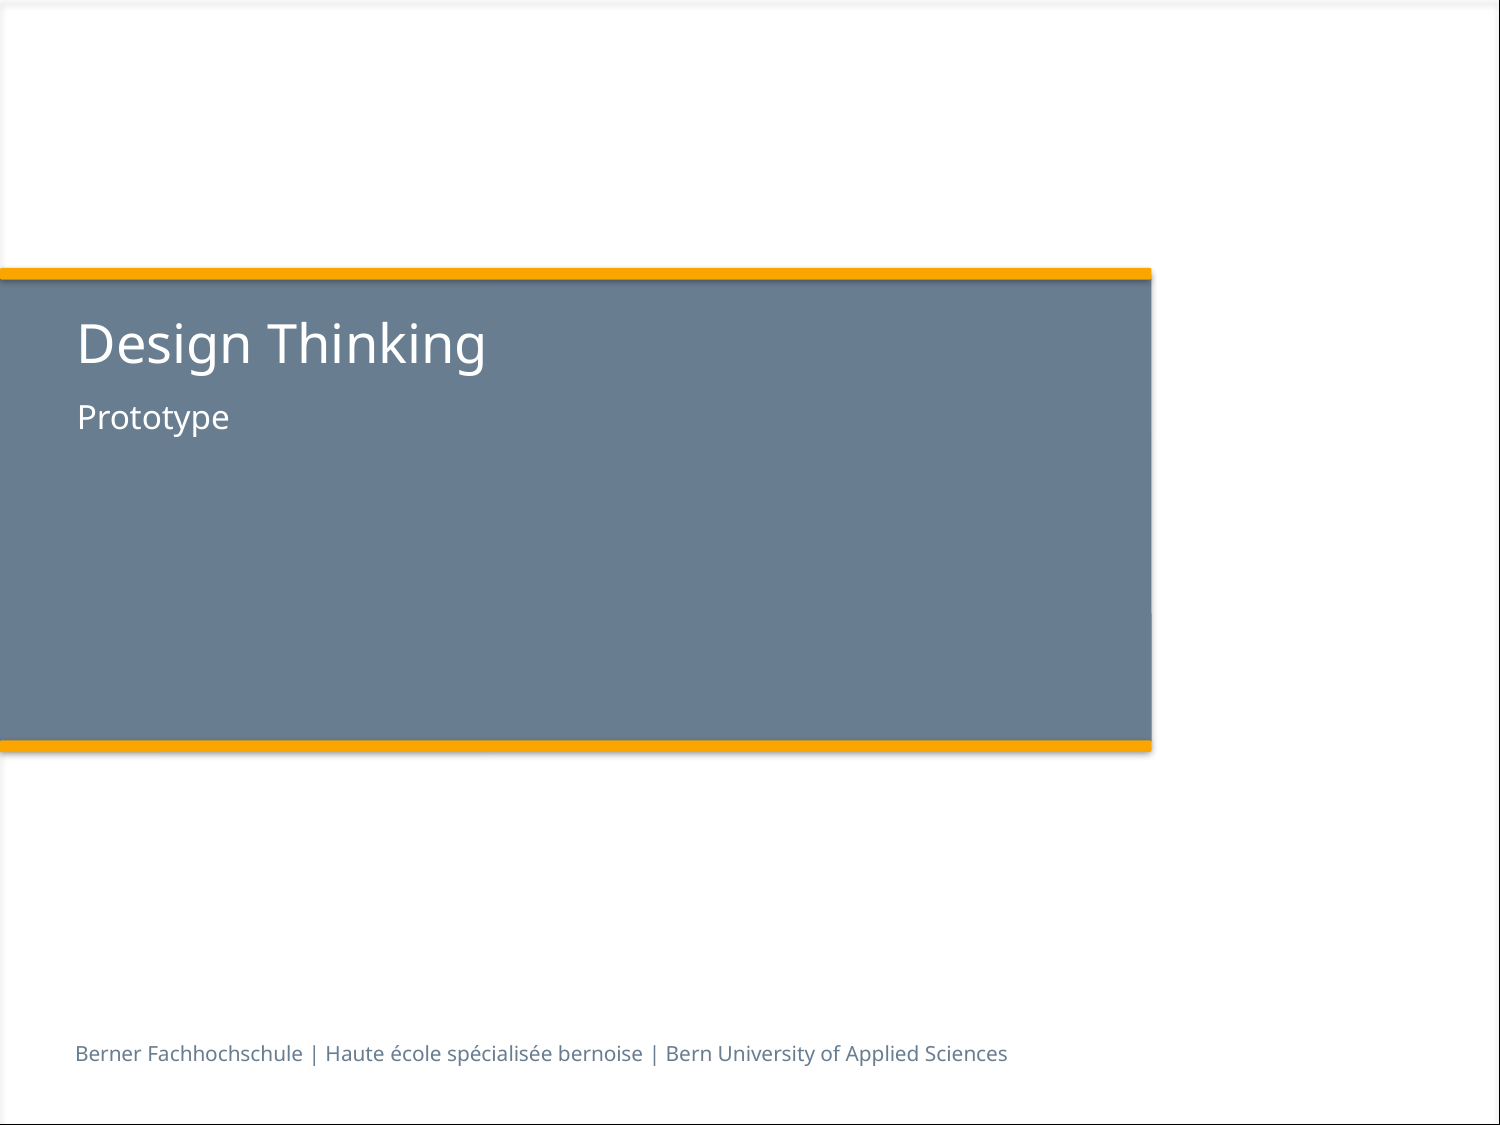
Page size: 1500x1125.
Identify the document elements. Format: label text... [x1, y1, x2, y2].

subtitle Prototype [76, 389, 1146, 522]
title Design Thinking [76, 301, 1148, 390]
